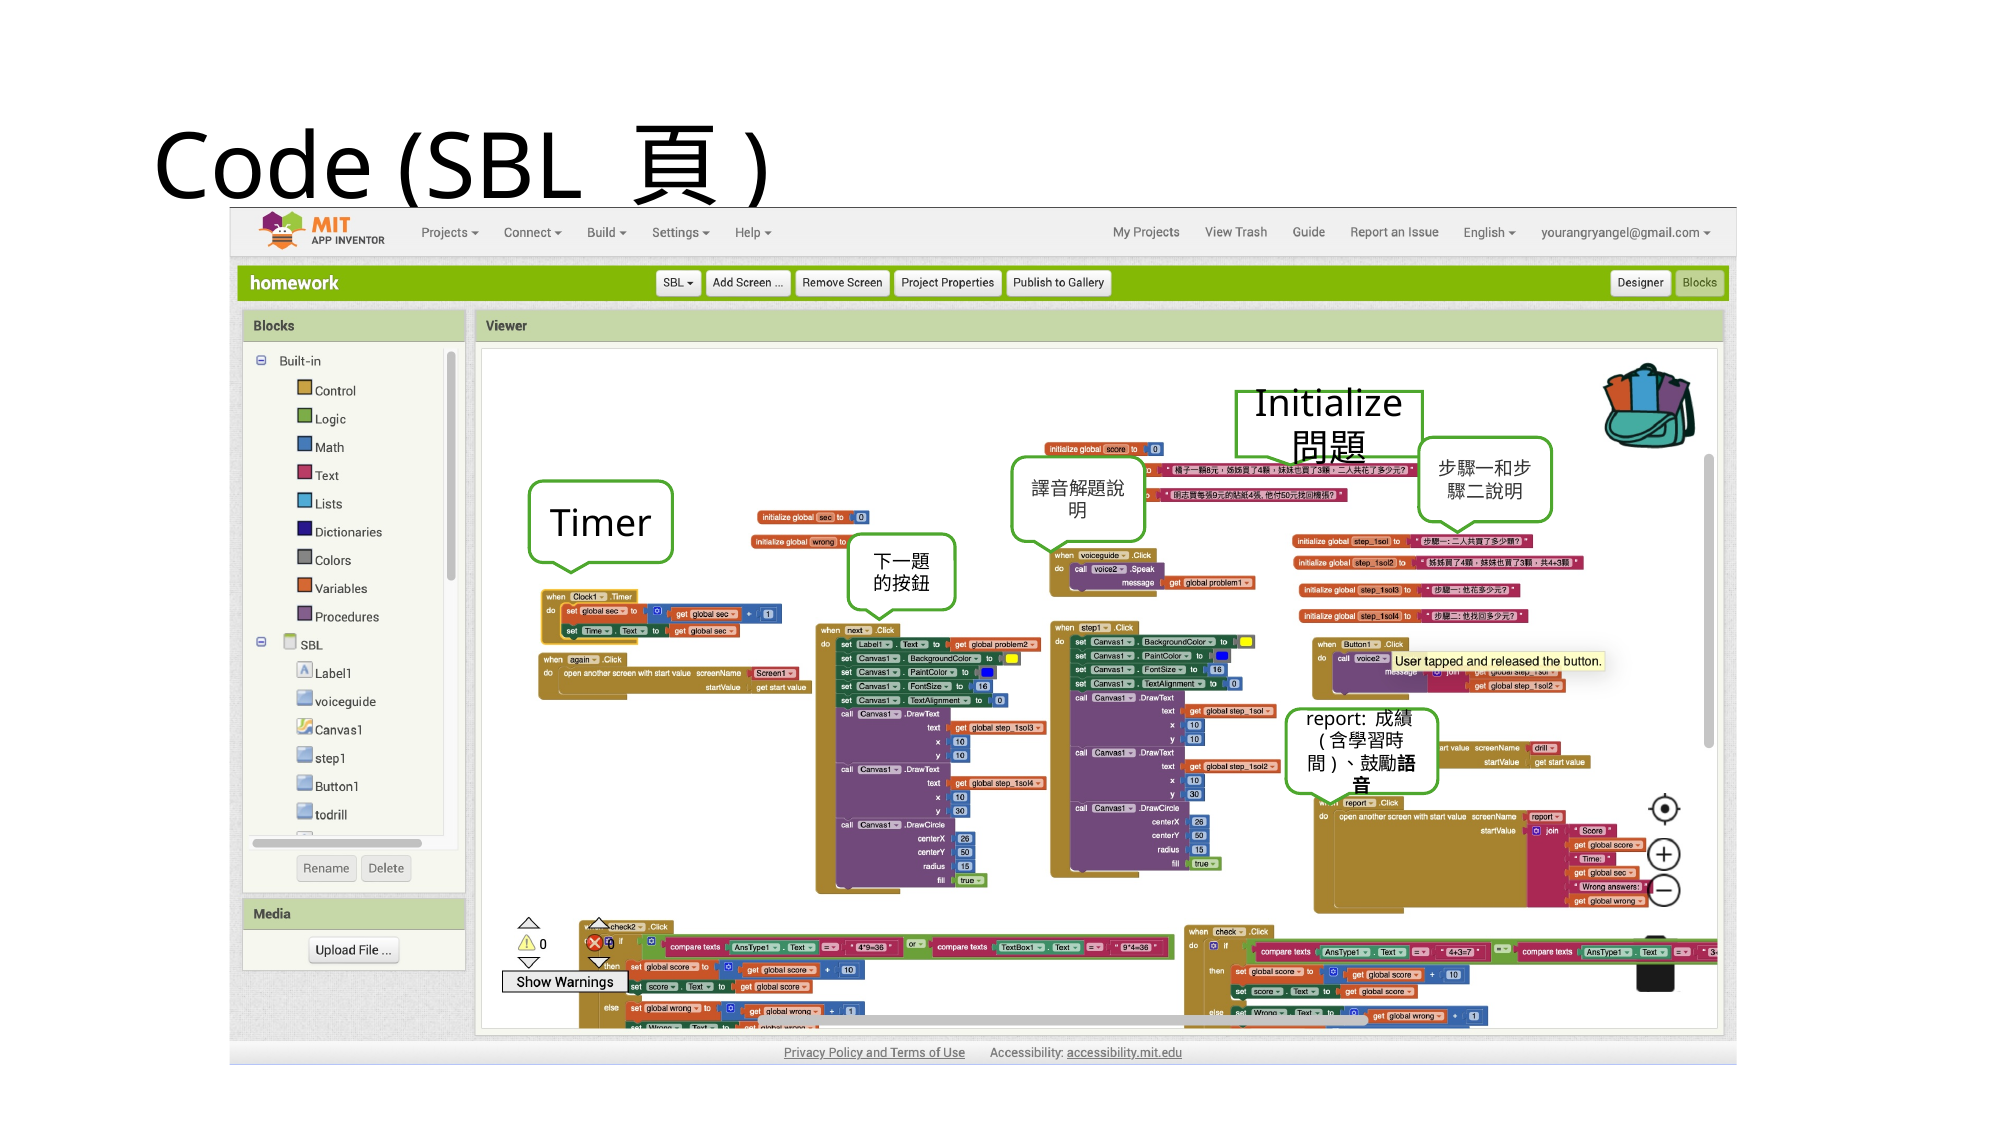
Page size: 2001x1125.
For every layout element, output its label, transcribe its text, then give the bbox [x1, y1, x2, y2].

title Code (SBL 頁) [137, 59, 1863, 278]
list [229, 206, 1738, 1066]
